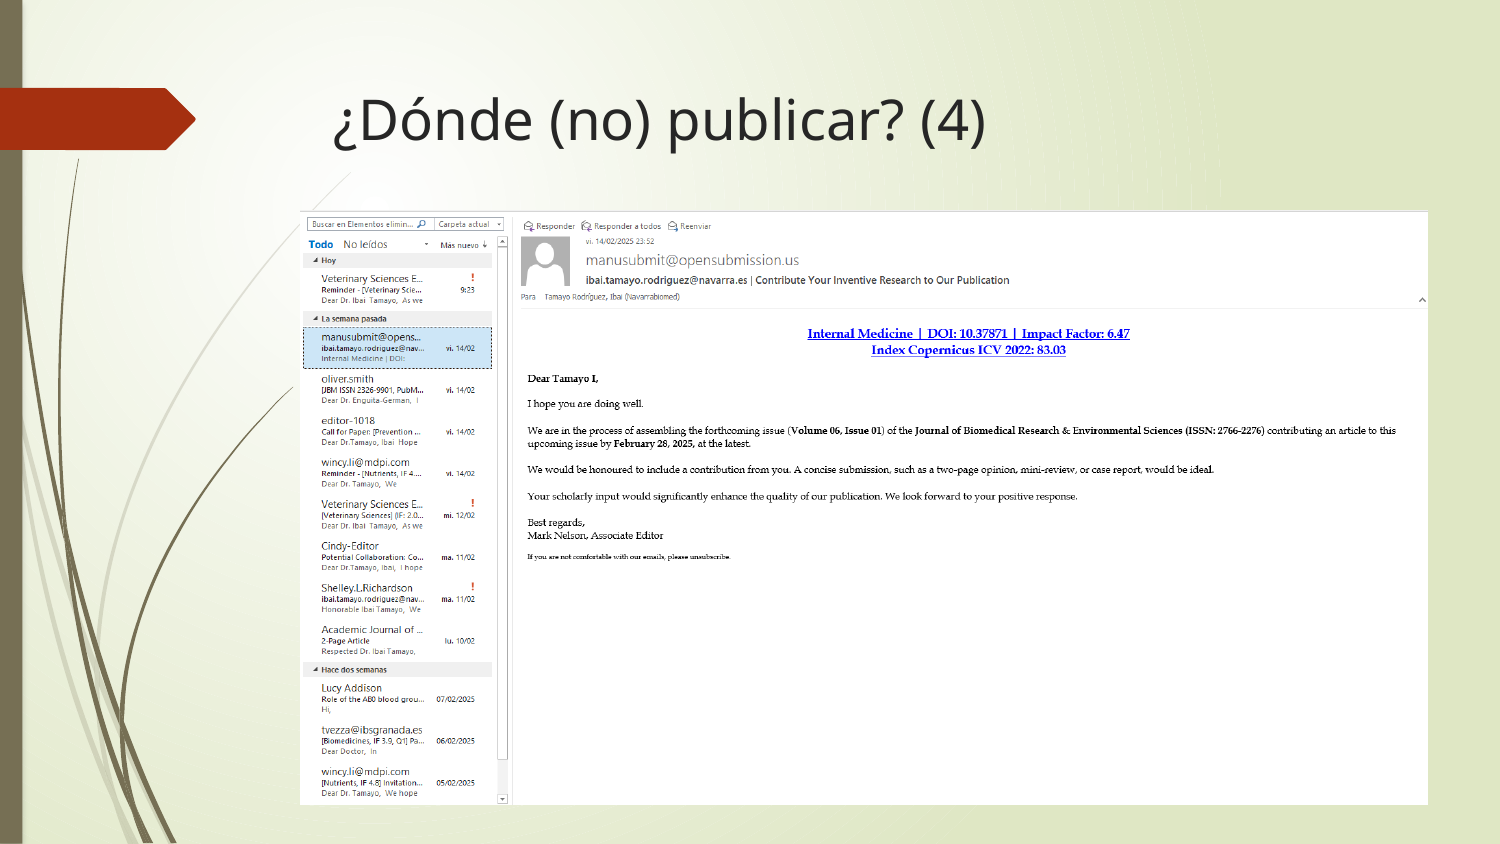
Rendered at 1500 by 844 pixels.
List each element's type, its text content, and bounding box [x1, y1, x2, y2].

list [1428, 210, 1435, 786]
title ¿Dónde (no) publicar? (4) [319, 76, 1416, 209]
picture [299, 210, 1428, 805]
